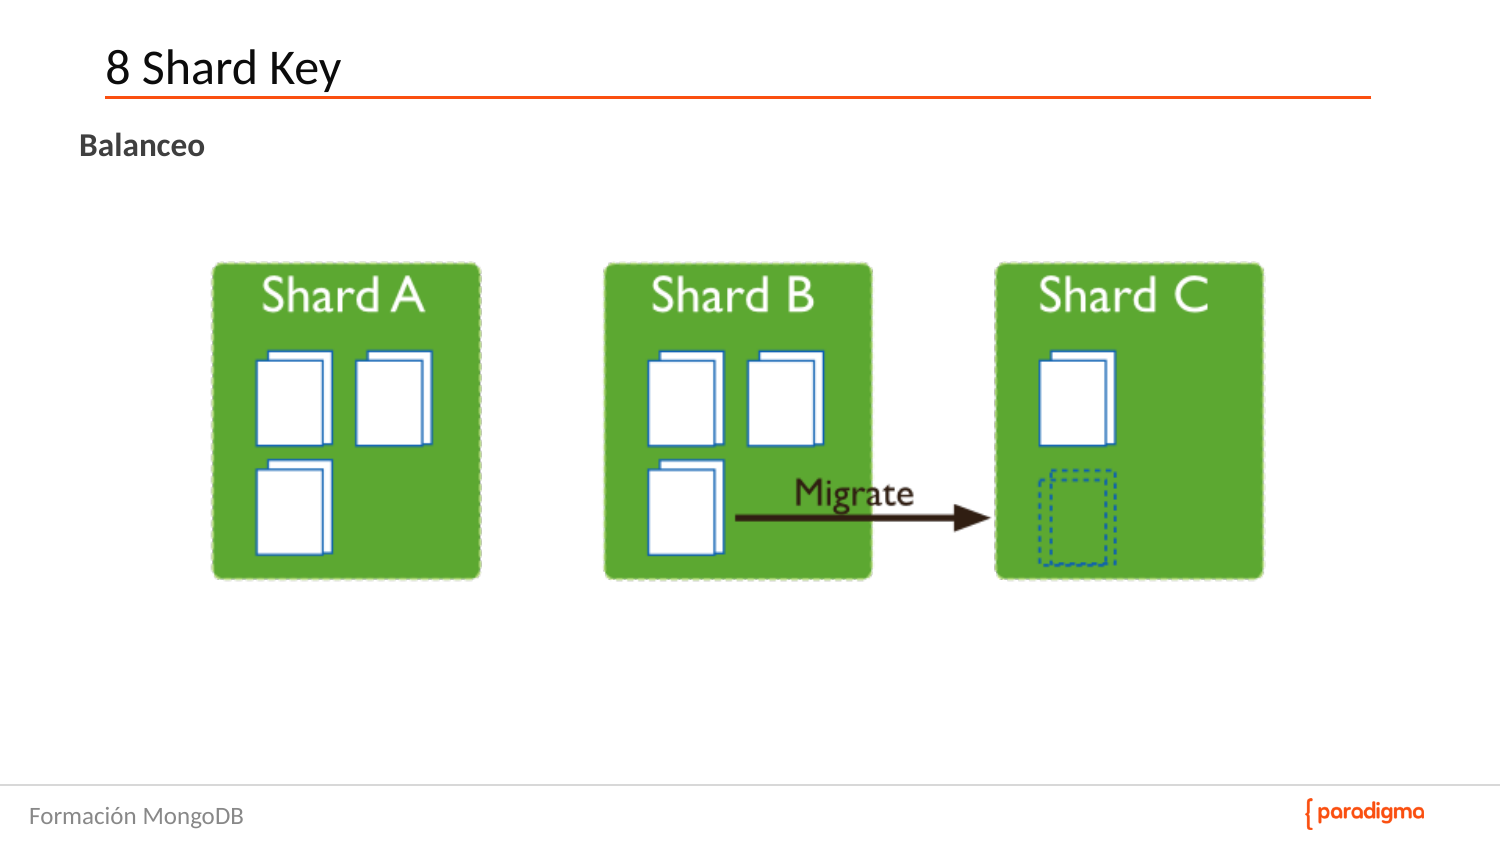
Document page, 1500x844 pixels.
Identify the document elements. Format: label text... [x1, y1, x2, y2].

text_box Formación MongoDB [0, 792, 1223, 844]
text_box Balanceo [64, 108, 429, 214]
picture [1304, 798, 1424, 830]
text_box 8 Shard Key [105, 15, 1395, 113]
picture [191, 224, 1286, 619]
